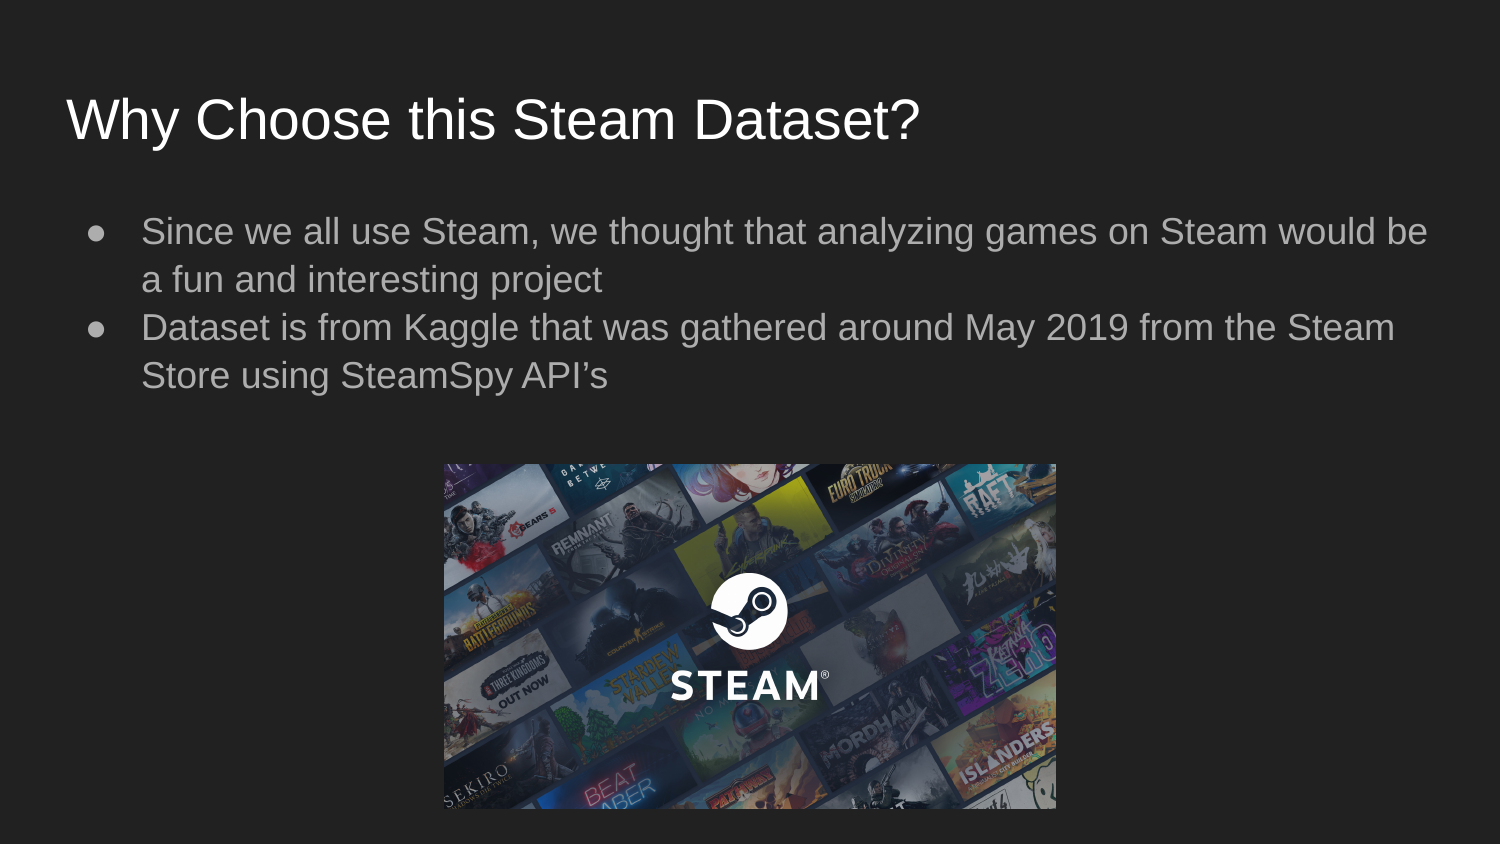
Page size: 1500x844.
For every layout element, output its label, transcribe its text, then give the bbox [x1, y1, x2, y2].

title Why Choose this Steam Dataset? [51, 72, 1449, 167]
list Since we all use Steam, we thought that analyzing games on Steam would be a fun and interesting project Dataset is from Kaggle that was gathered around May 2019 from the Steam Store using SteamSpy API’s [51, 189, 1449, 750]
picture [443, 464, 1057, 809]
